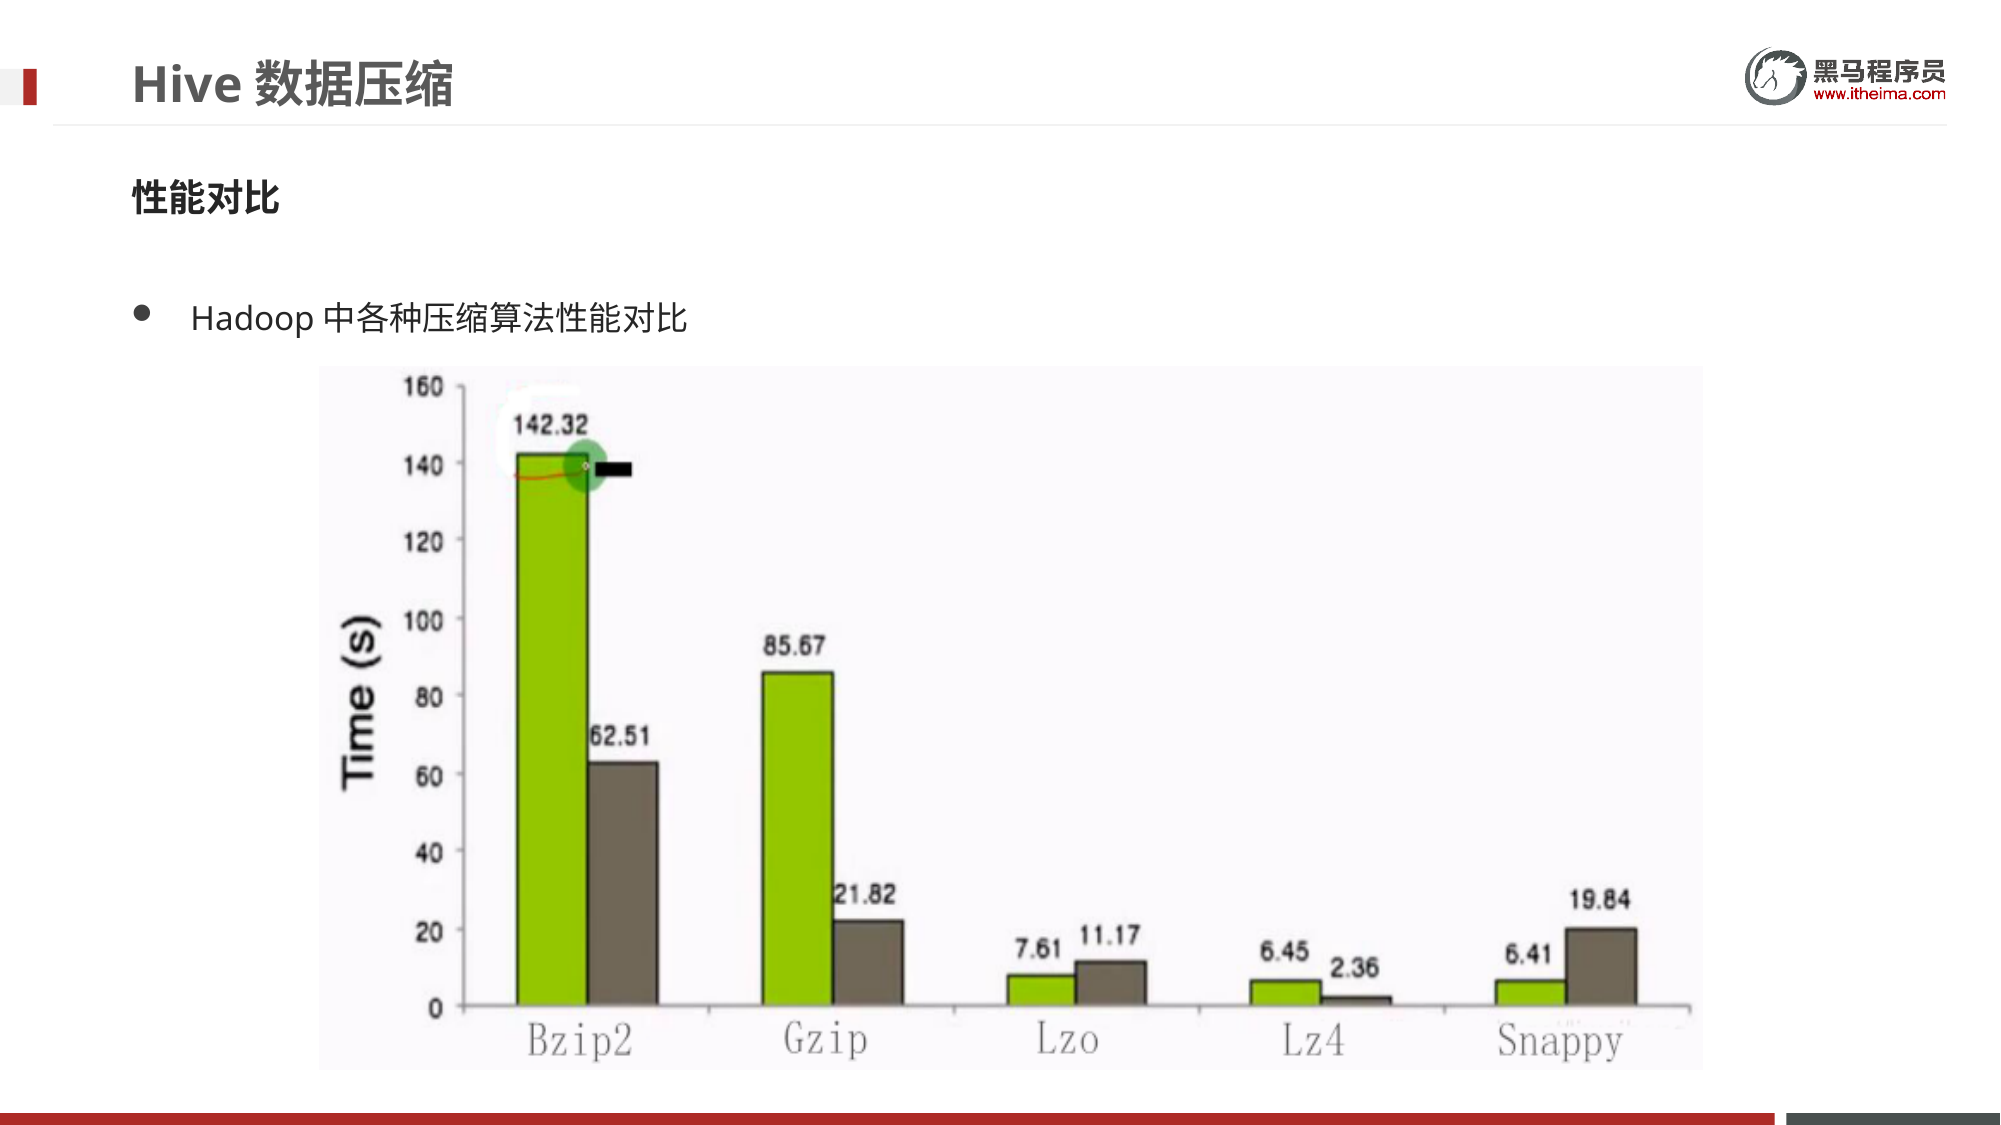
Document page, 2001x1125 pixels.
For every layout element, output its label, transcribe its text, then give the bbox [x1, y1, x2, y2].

picture [1744, 46, 1946, 106]
title Hive数据压缩 [116, 40, 1556, 125]
picture [319, 366, 1704, 1070]
list Hadoop中各种压缩算法性能对比 [116, 270, 1880, 963]
list 性能对比 [116, 154, 1880, 239]
